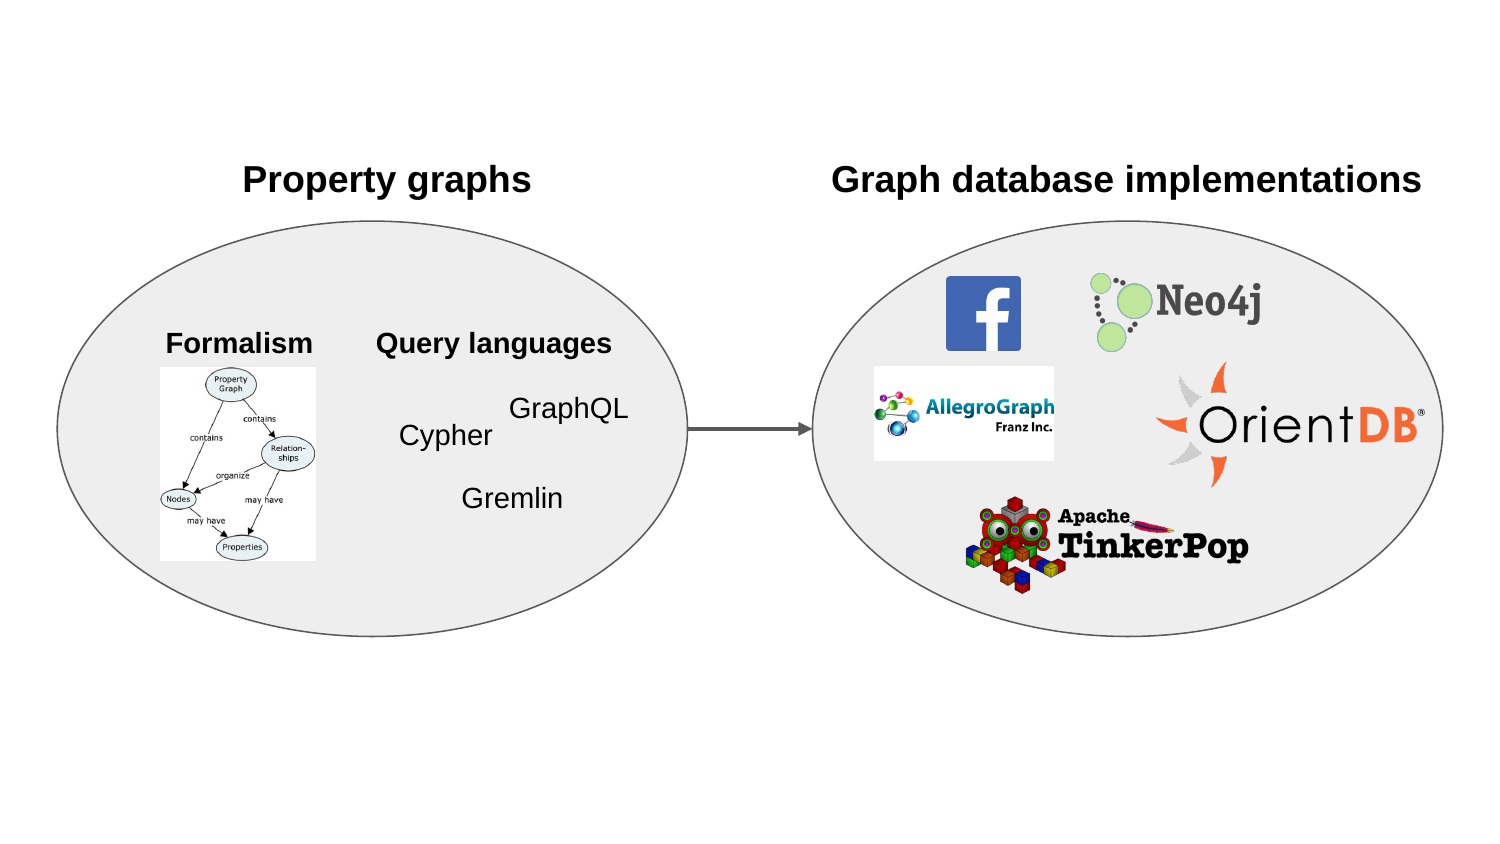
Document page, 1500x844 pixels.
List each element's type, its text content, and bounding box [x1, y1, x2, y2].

picture [1086, 264, 1432, 488]
text_box [812, 221, 1426, 637]
text_box Property graphs [227, 140, 572, 238]
text_box Gremlin [446, 464, 583, 529]
text_box Query languages [360, 309, 649, 362]
picture [946, 276, 1021, 351]
picture [964, 494, 1253, 596]
text_box Graph database implementations [816, 140, 1440, 215]
text_box Formalism [150, 309, 342, 362]
text_box [57, 238, 688, 637]
picture [874, 365, 1054, 461]
picture [160, 367, 316, 561]
text_box Cypher [383, 401, 520, 465]
text_box GraphQL [493, 374, 657, 438]
text_box [1436, 386, 1443, 472]
